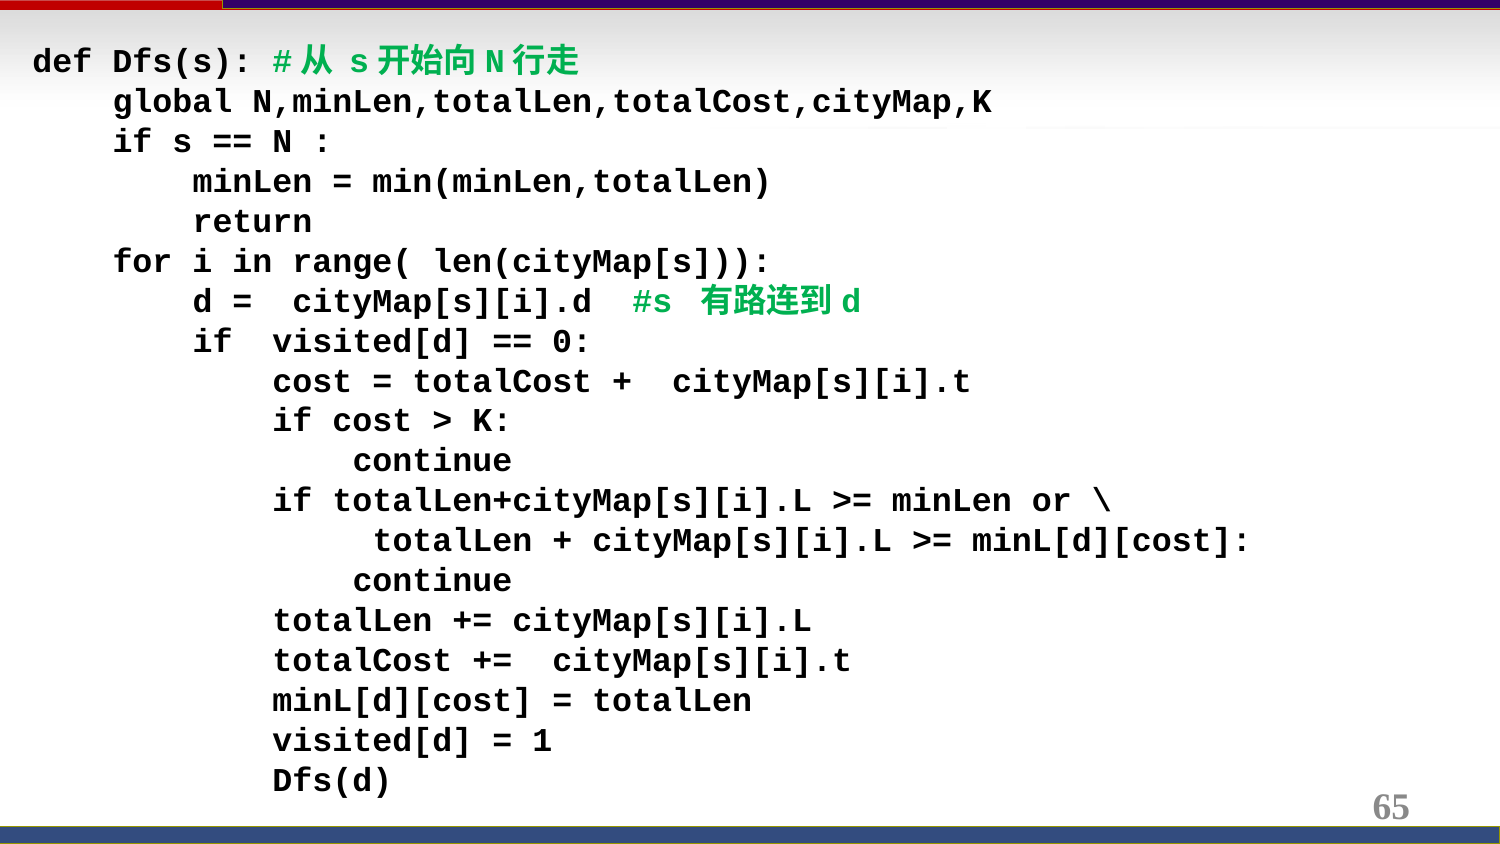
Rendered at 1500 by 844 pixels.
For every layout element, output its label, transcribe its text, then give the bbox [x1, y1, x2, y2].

text_box def Dfs(s): #从 s开始向N行走 global N,minLen,totalLen,totalCost,cityMap,K if s == N : minLen = min(minLen,totalLen) return for i in range( len(cityMap[s])): d = cityMap[s][i].d #s 有路连到d if visited[d] == 0: cost = totalCost + cityMap[s][i].t if cost > K: continue if totalLen+cityMap[s][i].L >= minLen or \ totalLen + cityMap[s][i].L >= minL[d][cost]: continue totalLen += cityMap[s][i].L totalCost += cityMap[s][i].t minL[d][cost] = totalLen visited[d] = 1 Dfs(d) [17, 31, 1471, 806]
picture [0, 10, 1500, 129]
